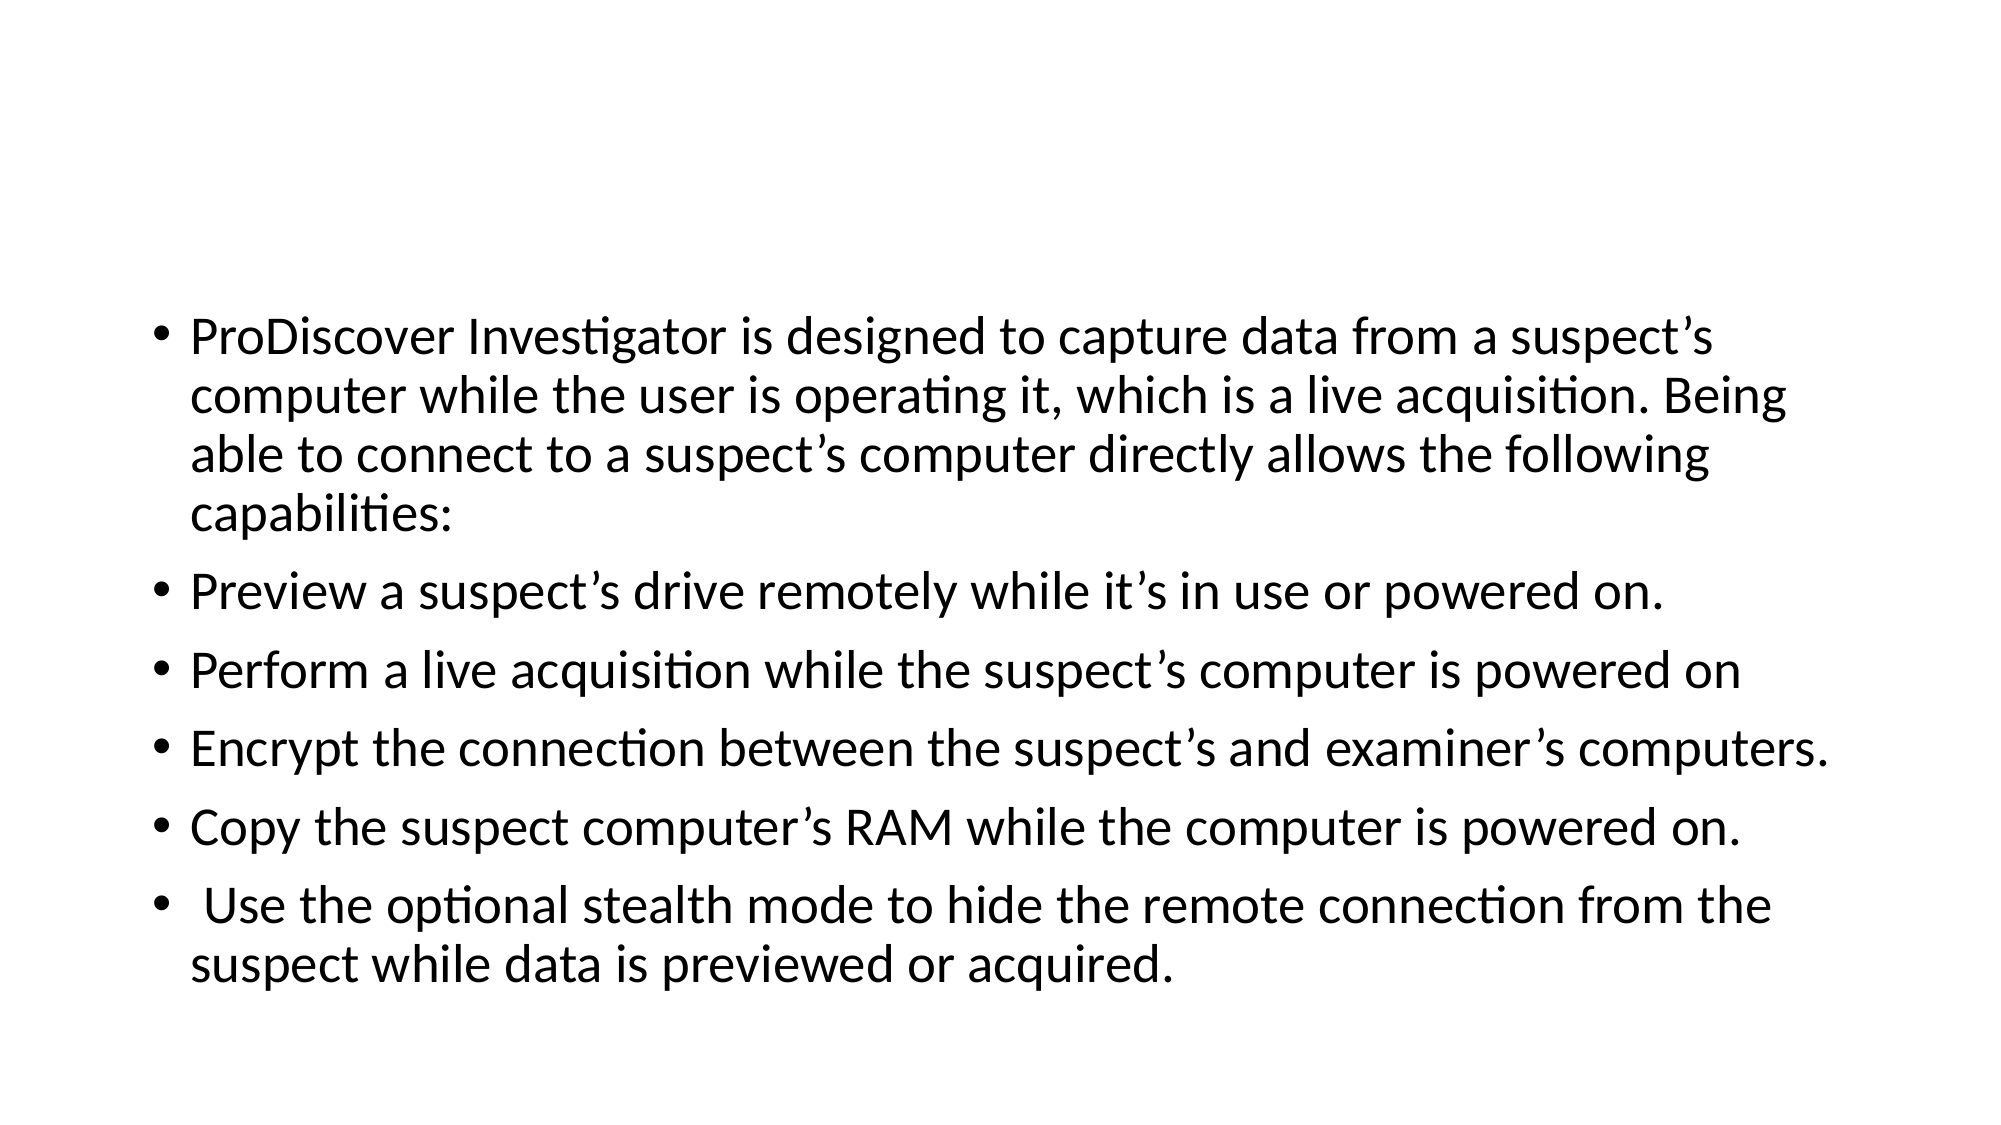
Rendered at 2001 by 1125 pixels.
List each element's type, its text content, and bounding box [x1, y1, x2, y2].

list ProDiscover Investigator is designed to capture data from a suspect’s computer while the user is operating it, which is a live acquisition. Being able to connect to a suspect’s computer directly allows the following capabilities: Preview a suspect’s drive remotely while it’s in use or powered on. Perform a live acquisition while the suspect’s computer is powered on Encrypt the connection between the suspect’s and examiner’s computers. Copy the suspect computer’s RAM while the computer is powered on. Use the optional stealth mode to hide the remote connection from the suspect while data is previewed or acquired. [137, 299, 1863, 1014]
